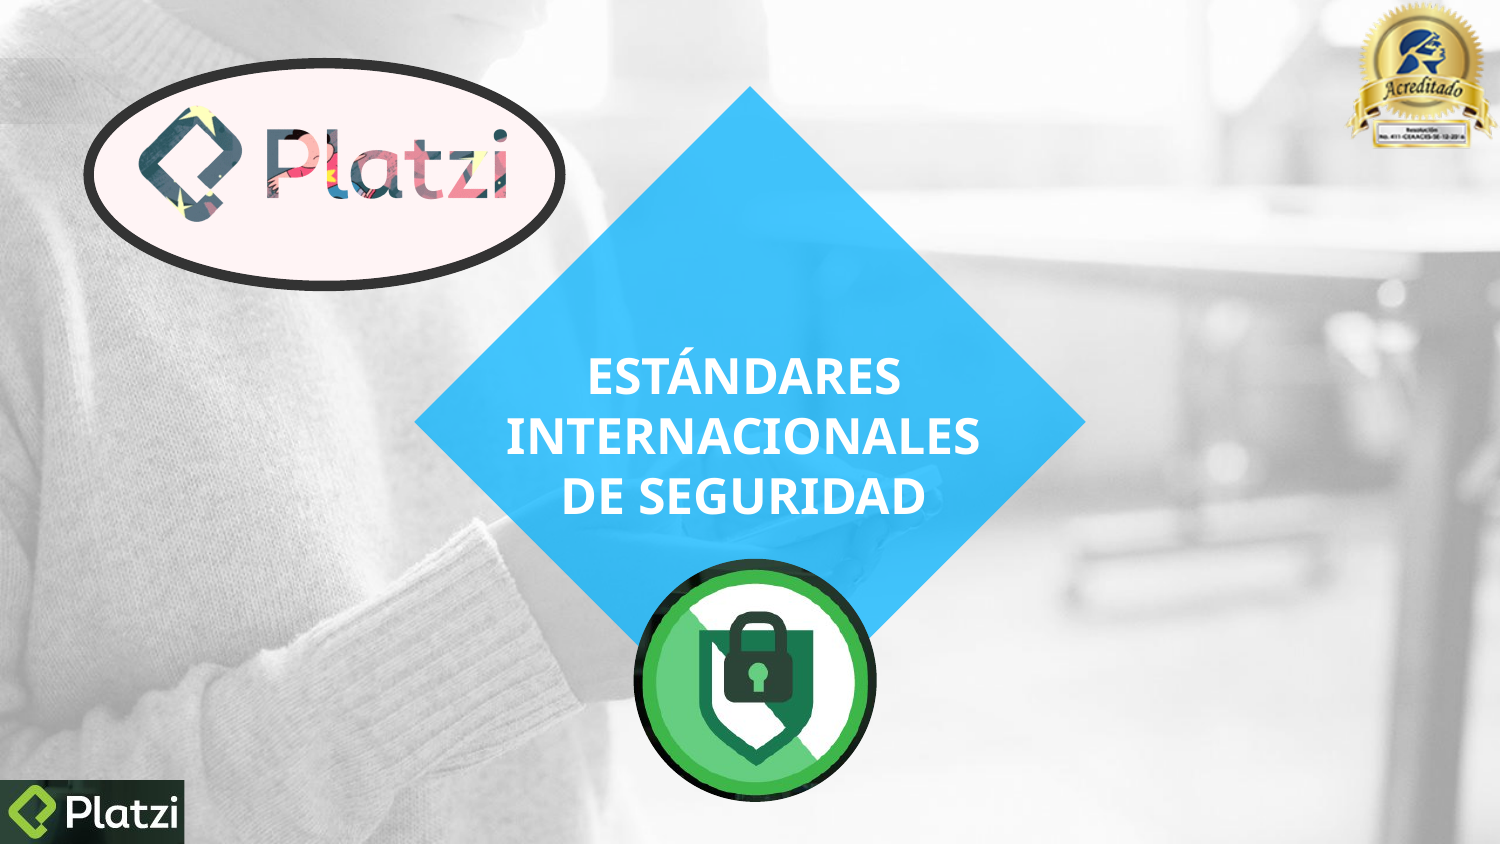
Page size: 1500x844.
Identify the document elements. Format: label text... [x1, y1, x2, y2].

picture [1335, 0, 1500, 152]
slide_number 32 [0, 0, 1500, 844]
picture [88, 62, 561, 287]
picture [532, 540, 968, 803]
picture [0, 780, 185, 844]
title ESTÁNDARES INTERNACIONALES DE SEGURIDAD [482, 204, 1006, 540]
picture [414, 354, 482, 490]
picture [632, 86, 868, 204]
picture [1006, 342, 1086, 502]
